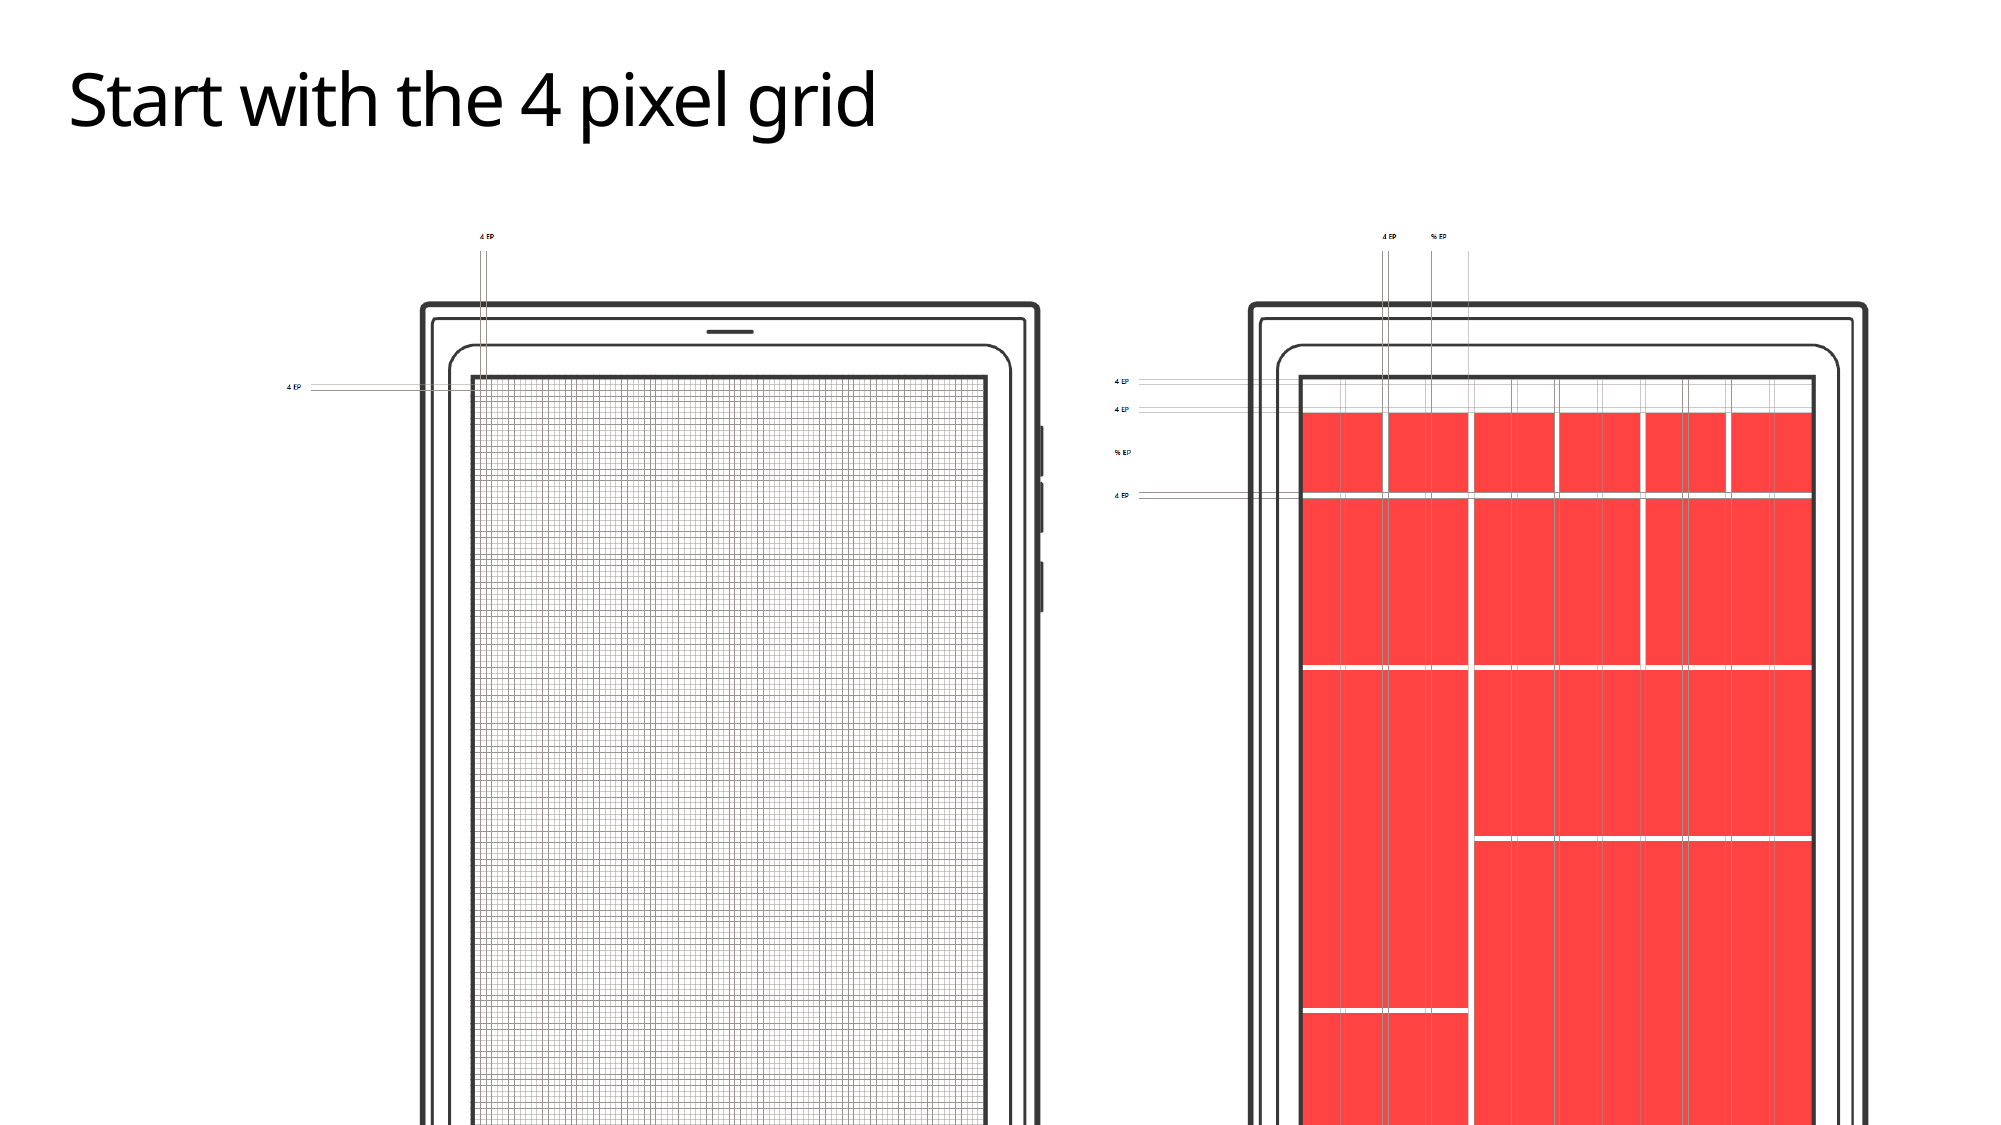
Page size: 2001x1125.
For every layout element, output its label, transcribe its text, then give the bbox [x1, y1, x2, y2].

title Start with the 4 pixel grid [44, 47, 1957, 196]
picture [1101, 209, 1900, 1125]
picture [236, 209, 1057, 1125]
